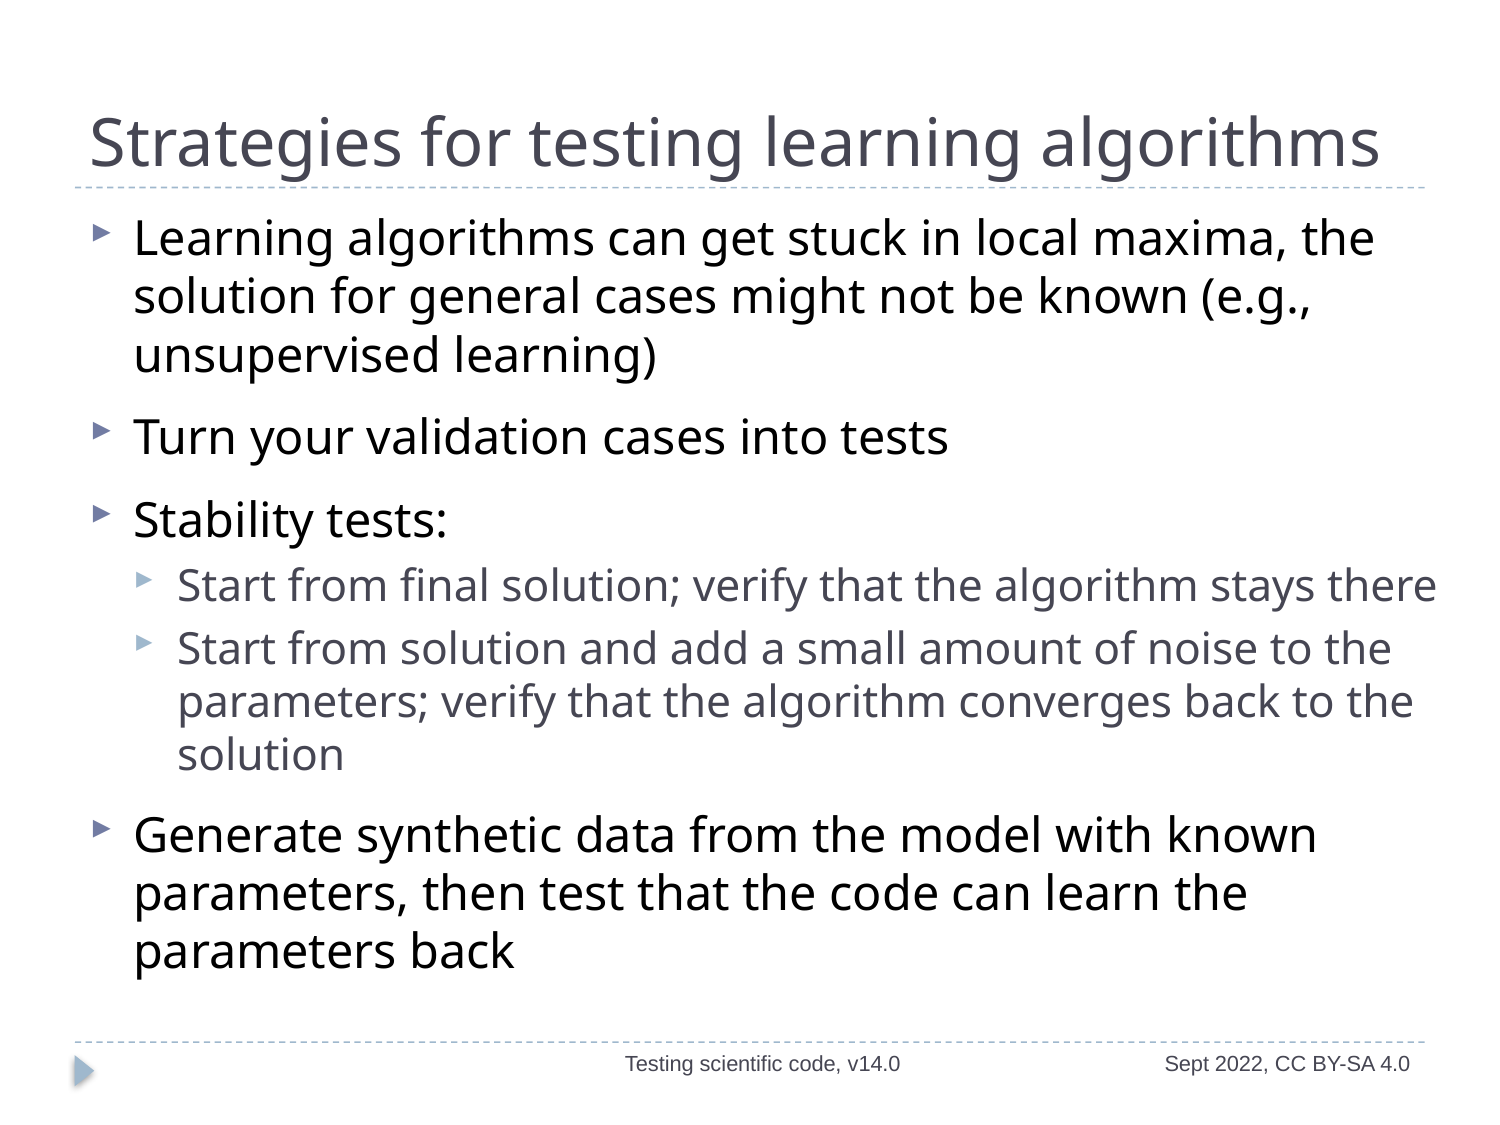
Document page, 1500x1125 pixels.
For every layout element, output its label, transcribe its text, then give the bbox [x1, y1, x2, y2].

title Strategies for testing learning algorithms [75, 24, 1425, 188]
list Learning algorithms can get stuck in local maxima, the solution for general cases might not be known (e.g., unsupervised learning) Turn your validation cases into tests Stability tests: Start from final solution; verify that the algorithm stays there Start from solution and add a small amount of noise to the parameters; verify that the algorithm converges back to the solution Generate synthetic data from the model with known parameters, then test that the code can learn the parameters back [75, 200, 1459, 1010]
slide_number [1051, 1042, 1426, 1103]
footer Testing scientific code, v14.0 [475, 1042, 1051, 1103]
